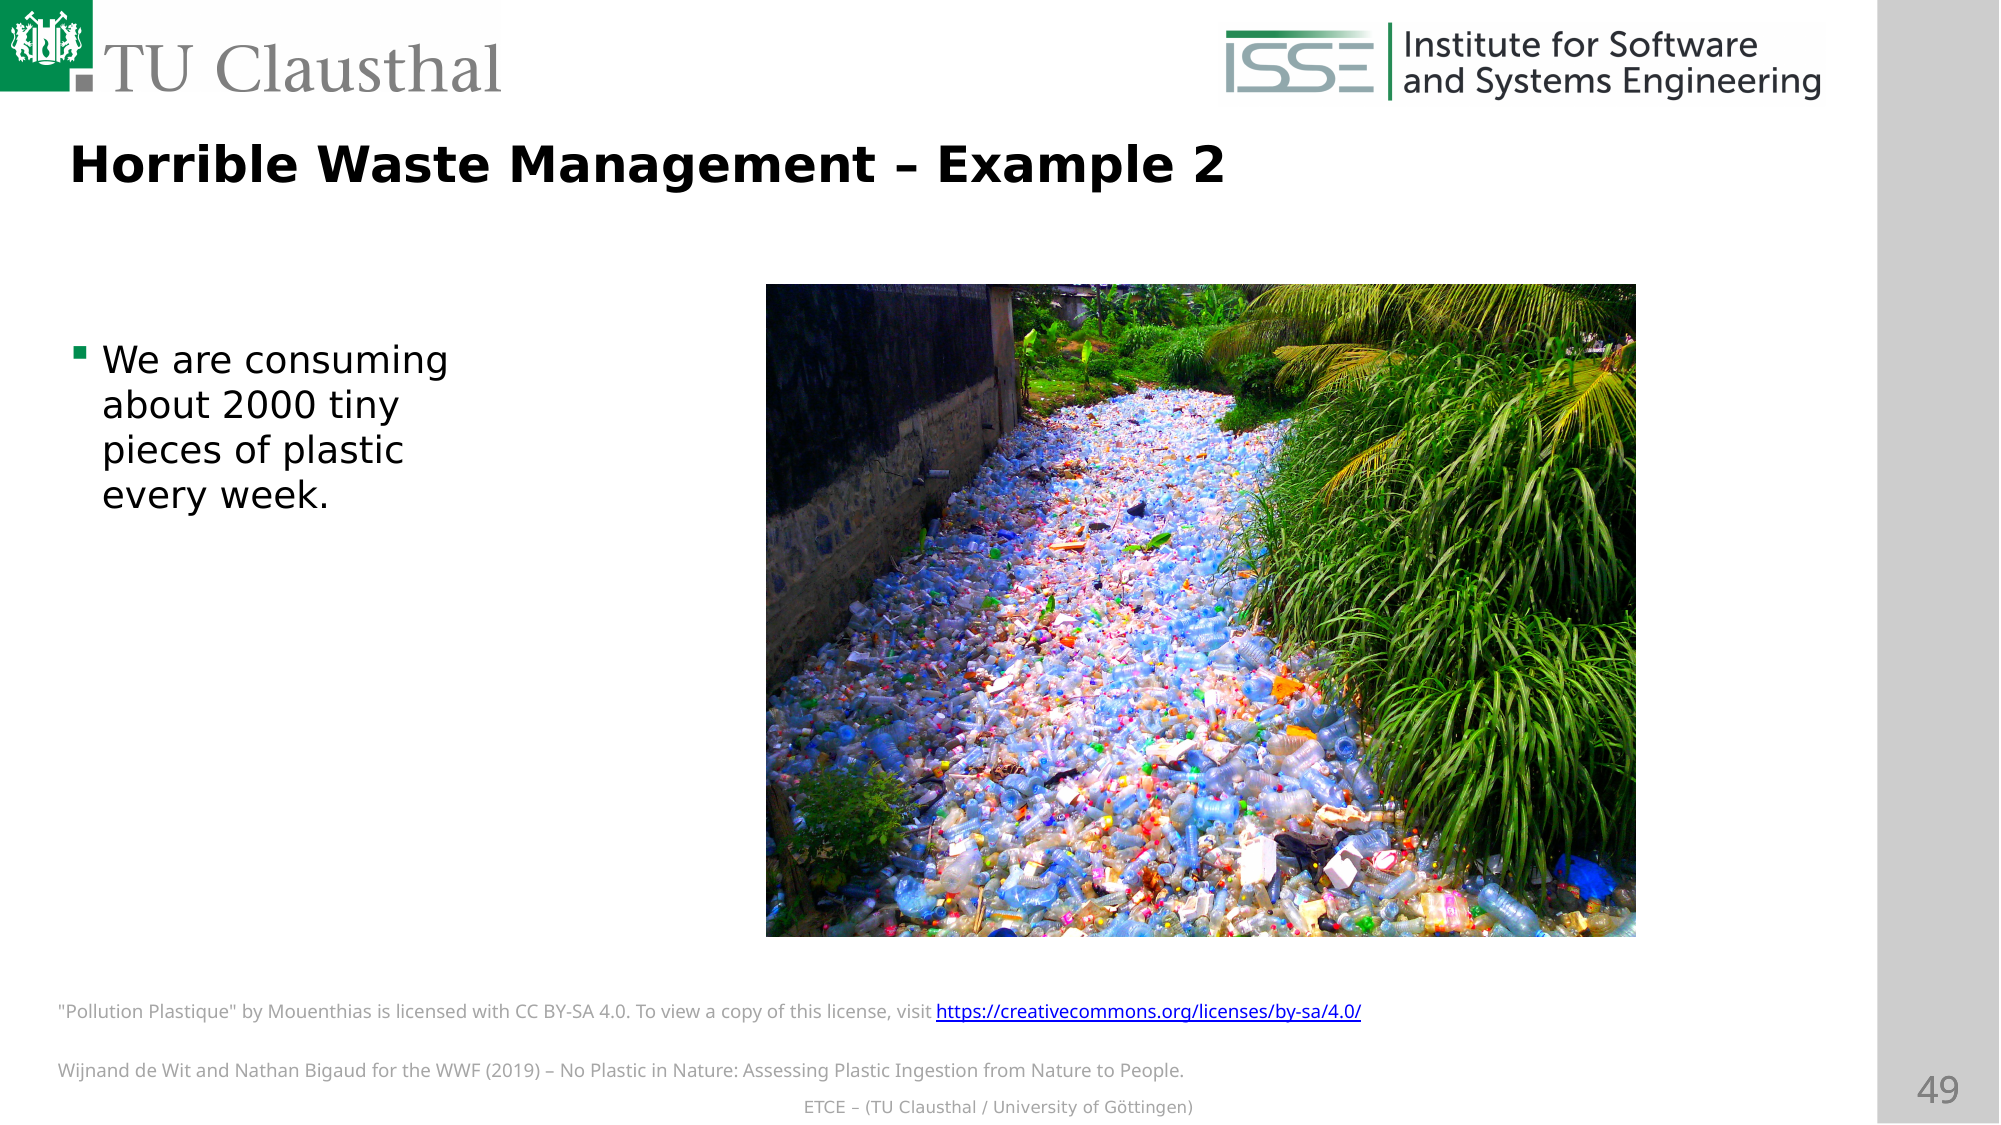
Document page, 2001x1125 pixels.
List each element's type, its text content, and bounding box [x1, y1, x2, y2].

text_box Wijnand de Wit and Nathan Bigaud for the WWF (2019) – No Plastic in Nature: Assessing Plastic Ingestion from Nature to People. [43, 1051, 1260, 1089]
text_box "Pollution Plastique" by Mouenthias is licensed with CC BY-SA 4.0. To view a copy of this license, visit https://creativecommons.org/licenses/by-sa/4.0/ [43, 992, 1828, 1033]
picture [0, 0, 501, 92]
picture [765, 284, 1637, 938]
text_box Horrible Waste Management – Example 2 [54, 125, 1818, 207]
picture [1218, 22, 1826, 107]
text_box We are consuming about 2000 tiny pieces of plastic every week. That is a credit card every week! That’s approximately 21 grams a month, or just over 250 grams a year. [55, 207, 528, 992]
